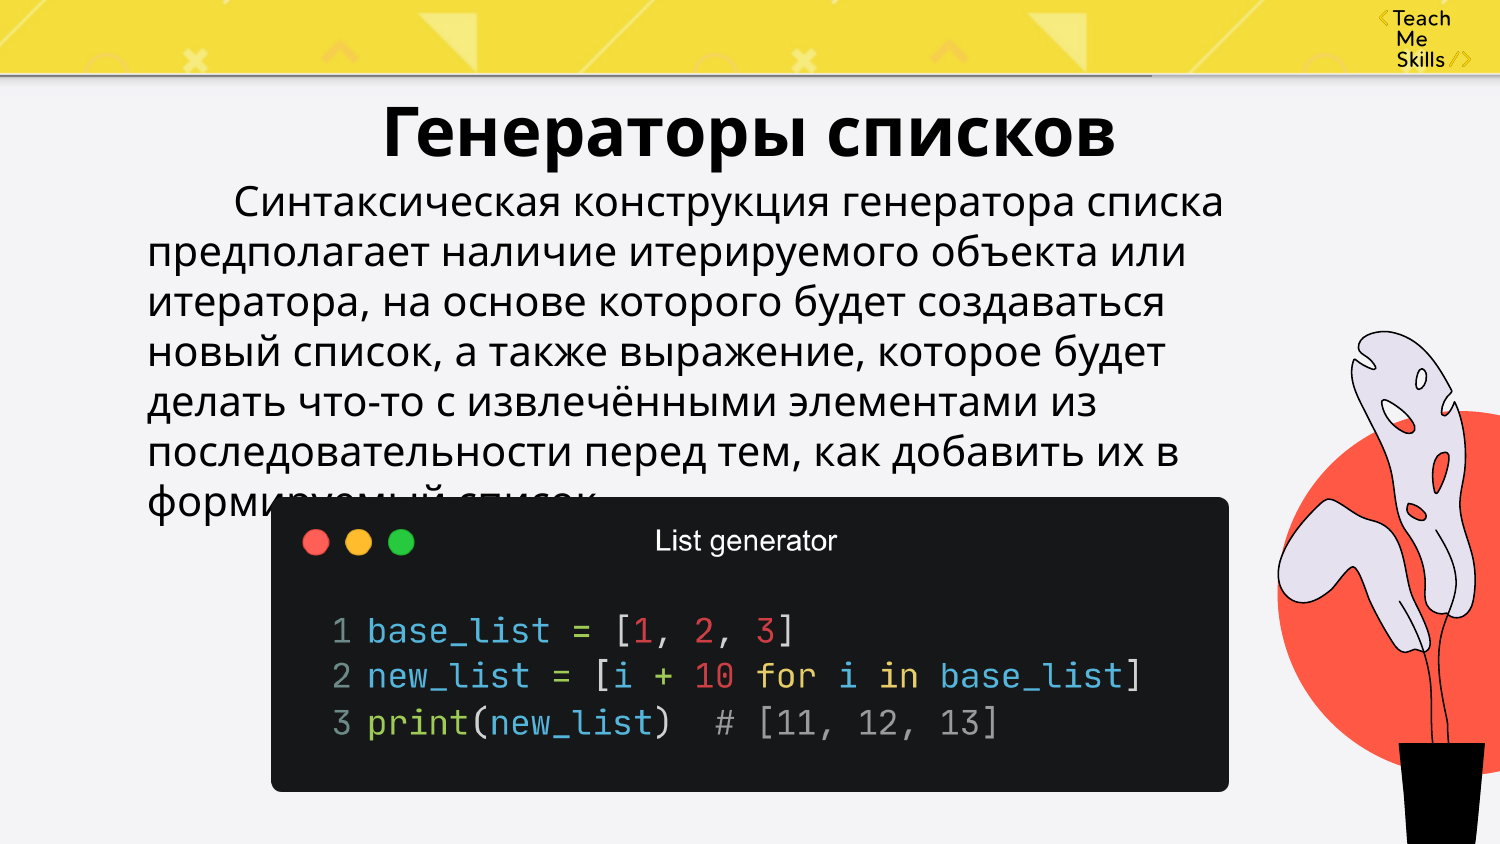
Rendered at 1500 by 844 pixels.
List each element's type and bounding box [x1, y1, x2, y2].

text_box [1277, 331, 1485, 844]
picture [0, 0, 1500, 844]
